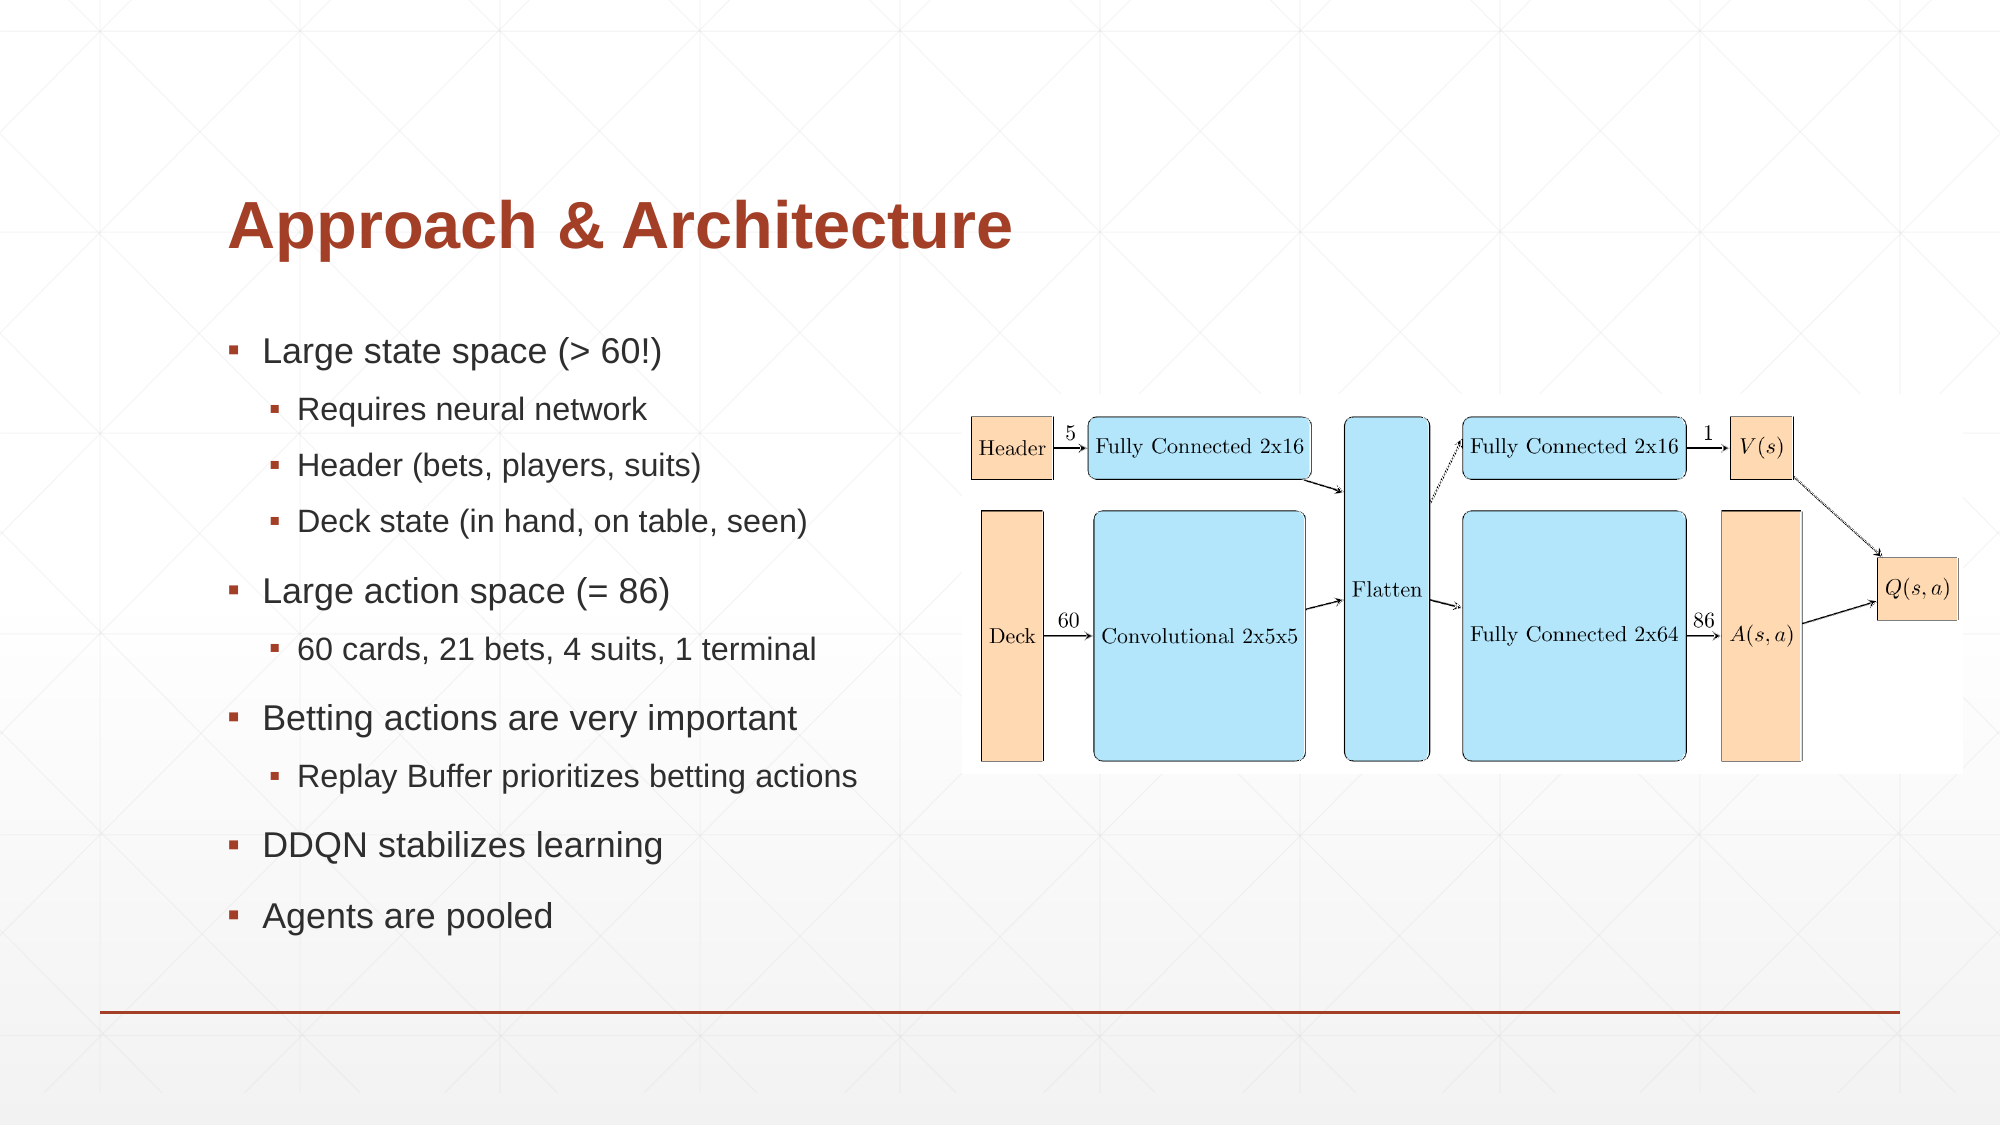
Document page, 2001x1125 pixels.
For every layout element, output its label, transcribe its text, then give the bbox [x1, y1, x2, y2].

title Approach & Architecture [212, 82, 1788, 271]
list Large state space (> 60!) Requires neural network Header (bets, players, suits) Deck state (in hand, on table, seen) Large action space (= 86) 60 cards, 21 bets, 4 suits, 1 terminal Betting actions are very important Replay Buffer prioritizes betting actions DDQN stabilizes learning Agents are pooled [212, 324, 1000, 950]
picture [962, 394, 1963, 774]
